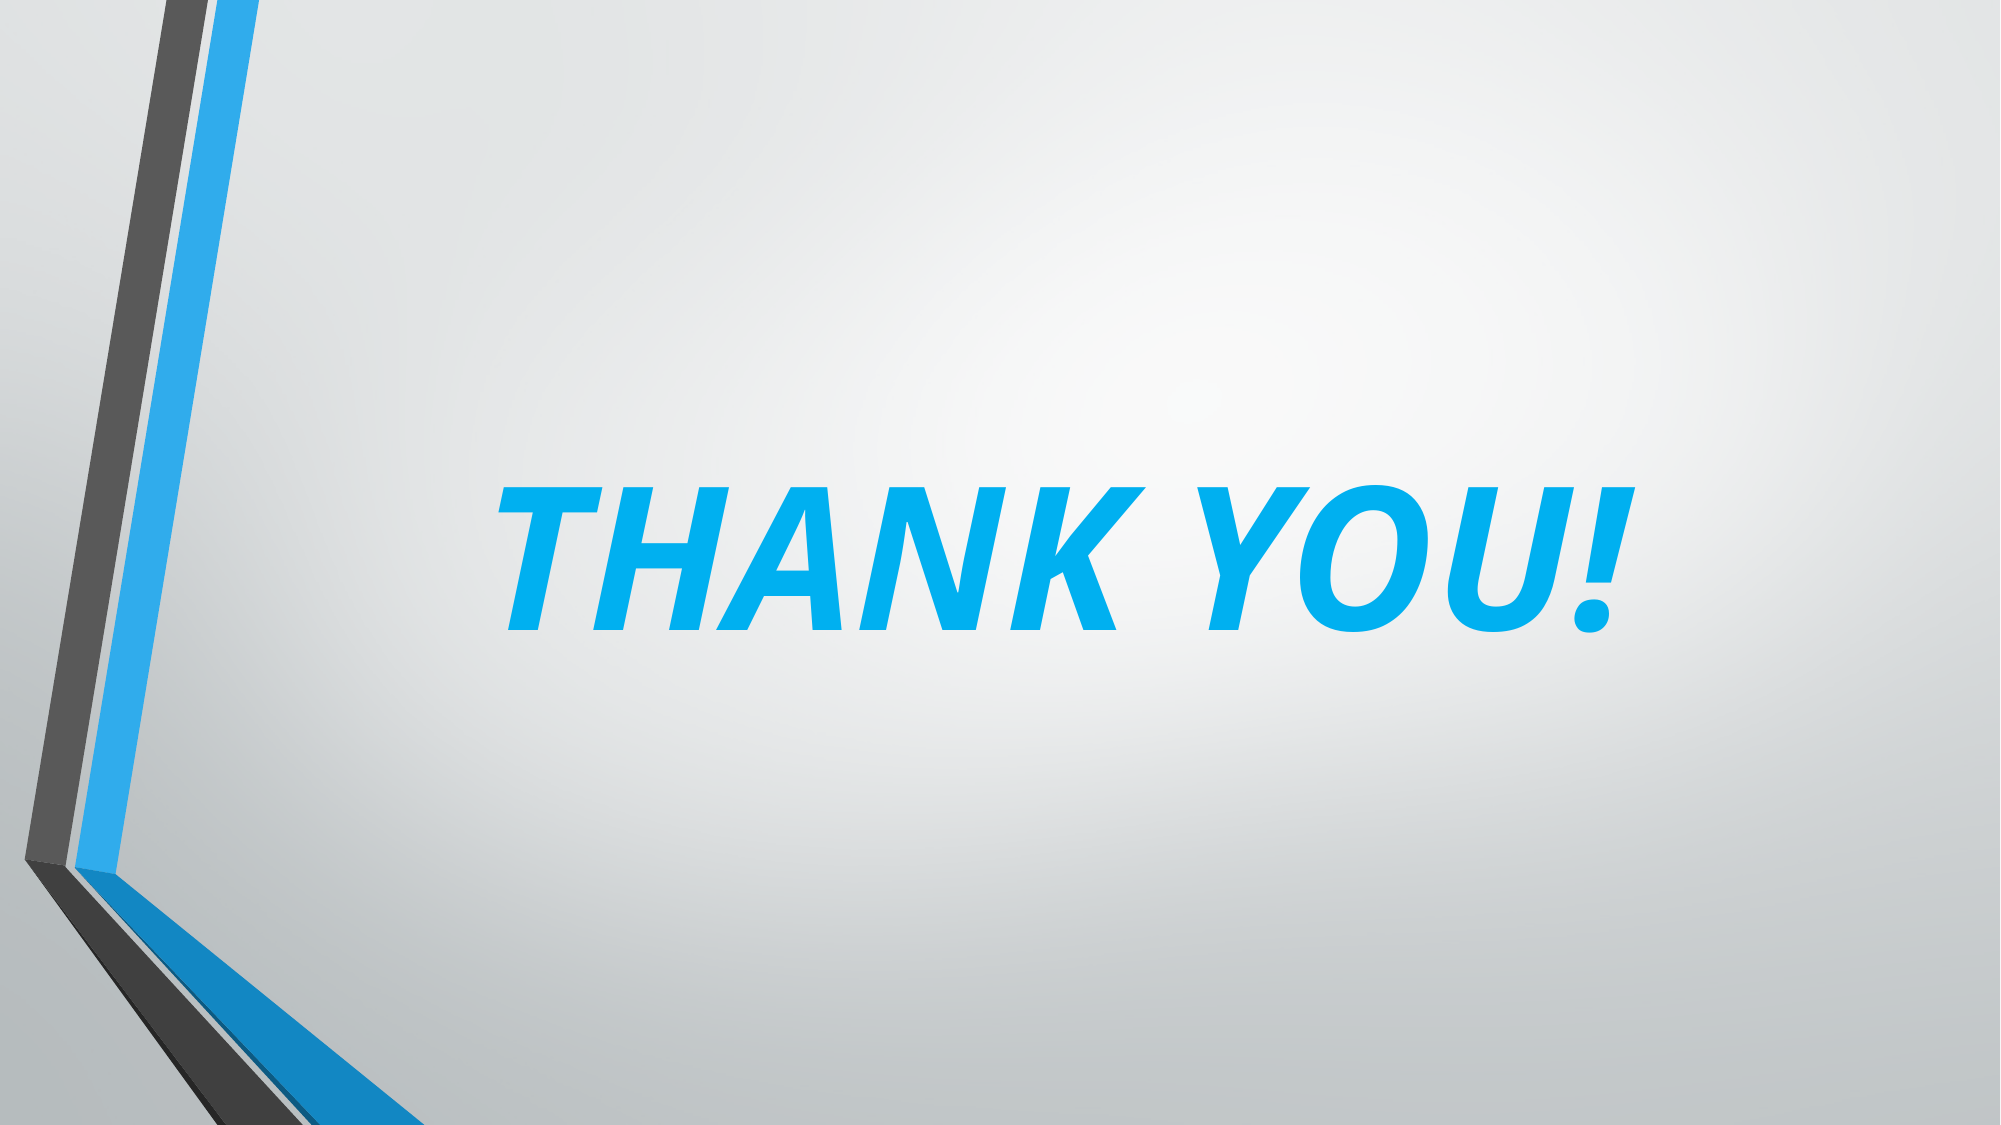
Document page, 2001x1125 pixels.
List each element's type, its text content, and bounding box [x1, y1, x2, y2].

list THANK YOU! [167, 39, 1943, 700]
